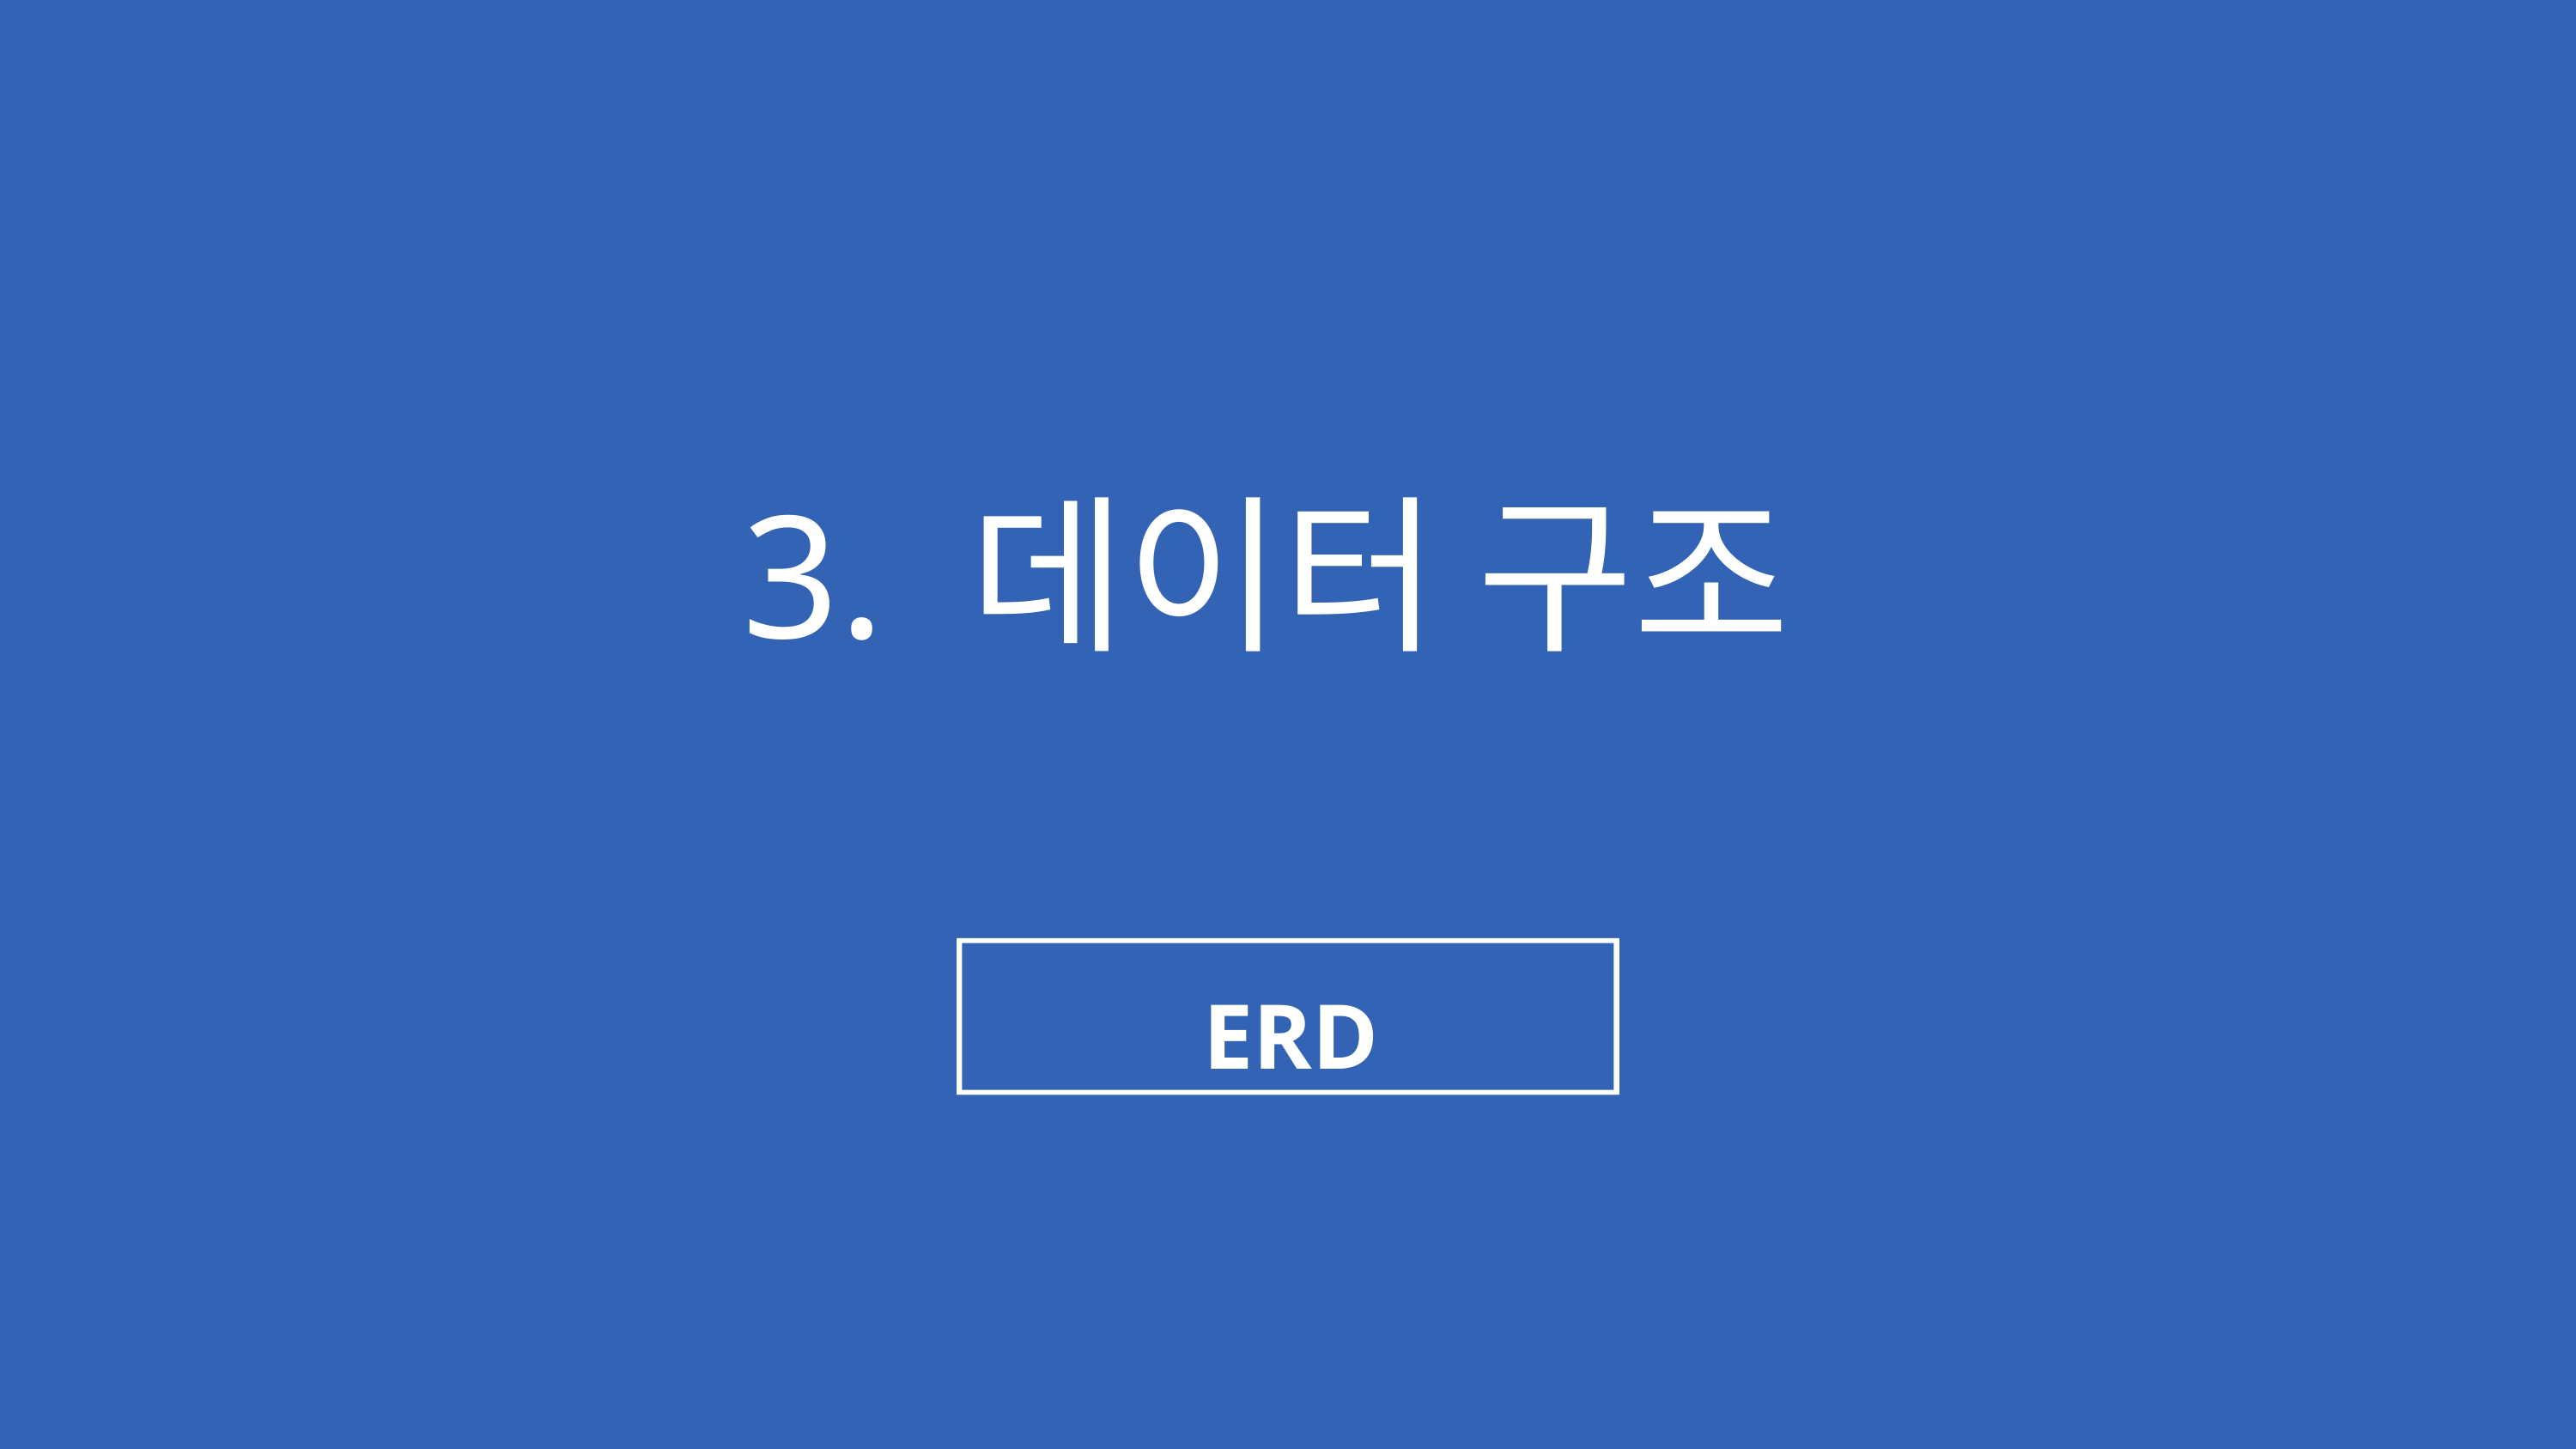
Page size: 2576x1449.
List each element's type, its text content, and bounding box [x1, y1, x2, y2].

text_box 3. 데이터 구조 [0, 427, 2555, 672]
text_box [956, 937, 1620, 1095]
